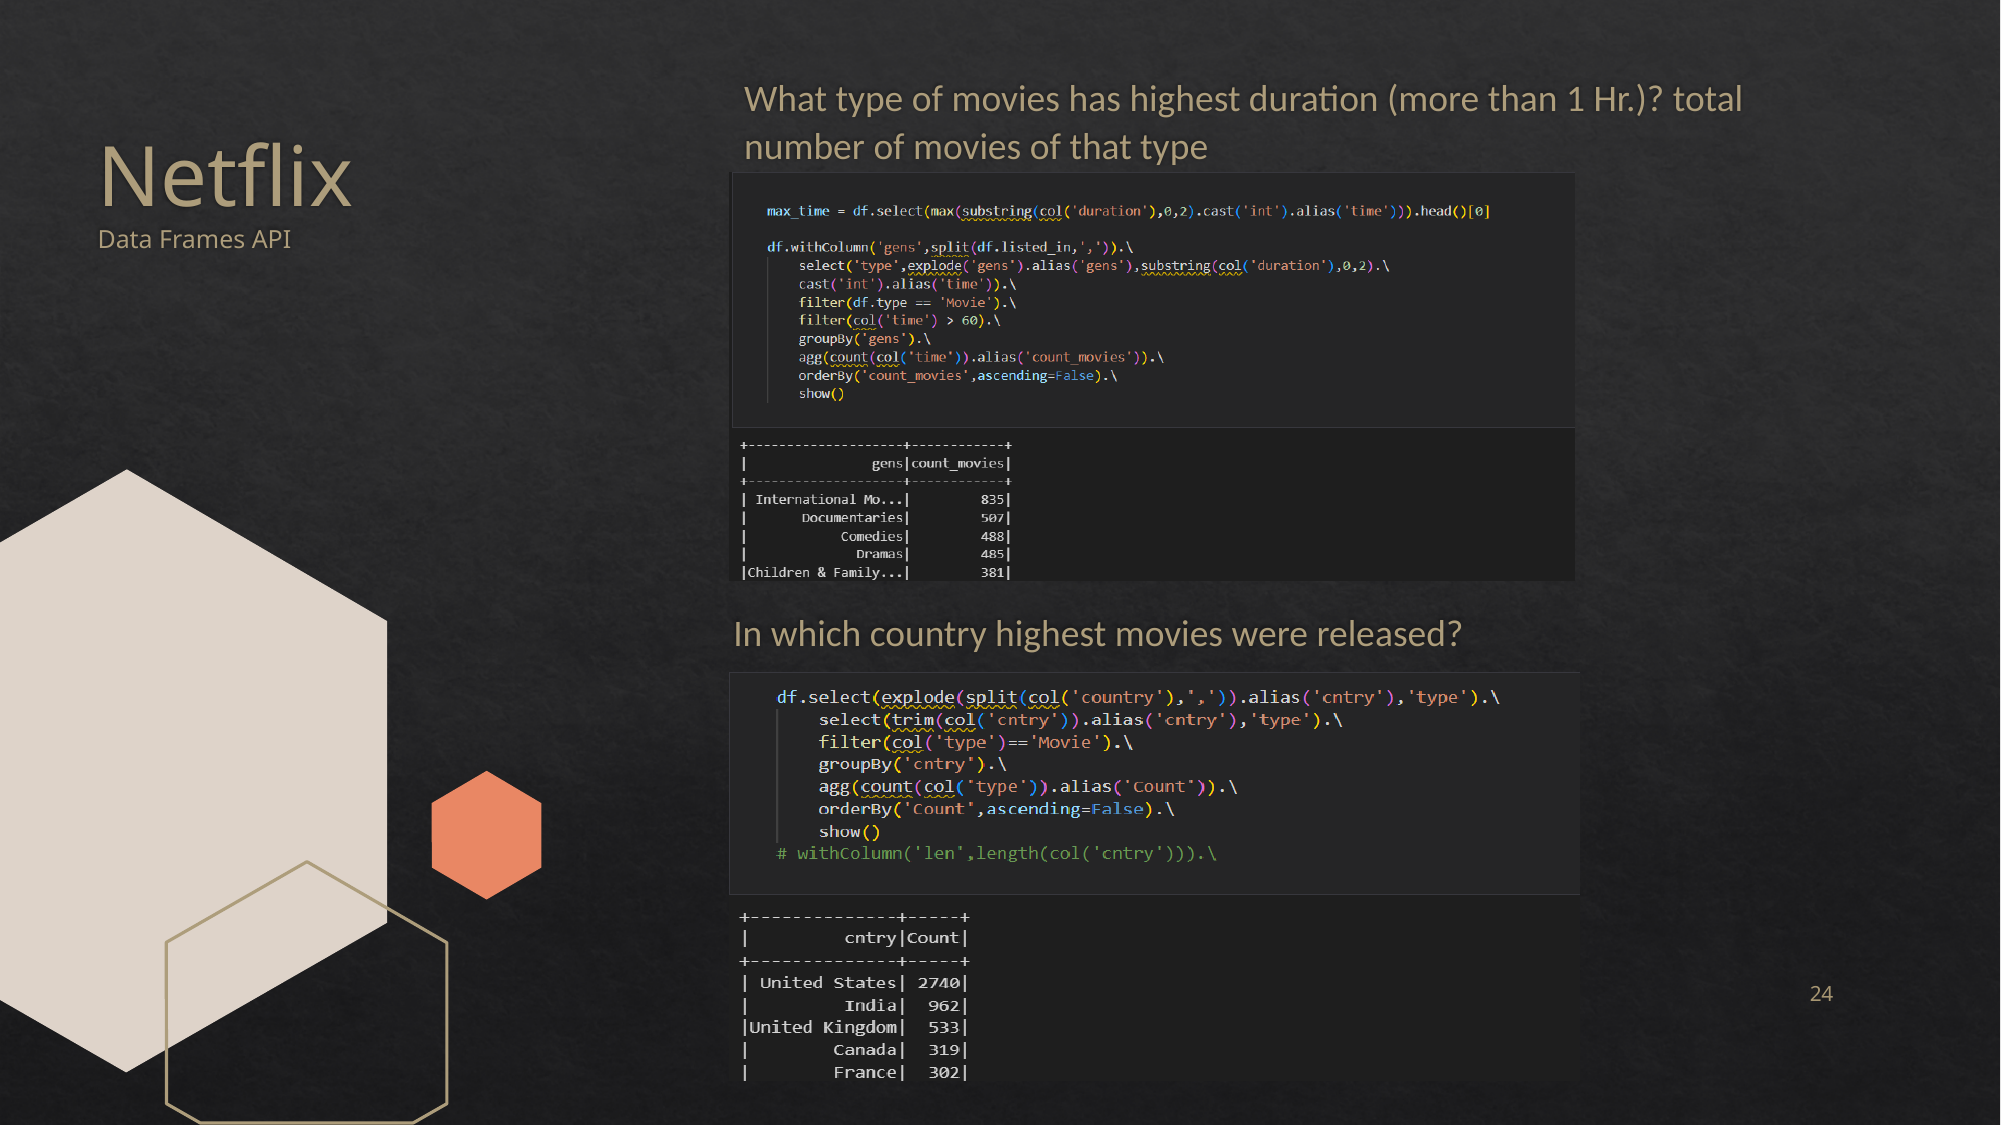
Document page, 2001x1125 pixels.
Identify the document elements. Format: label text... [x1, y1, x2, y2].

slide_number 24 [1724, 965, 1849, 1025]
list What type of movies has highest duration (more than 1 Hr.)? total number of movies of that type [729, 105, 1801, 175]
picture [728, 172, 1575, 581]
title Netflix Data Frames API [82, 115, 738, 490]
picture [728, 672, 1580, 1082]
list In which country highest movies were released? [718, 601, 1566, 671]
